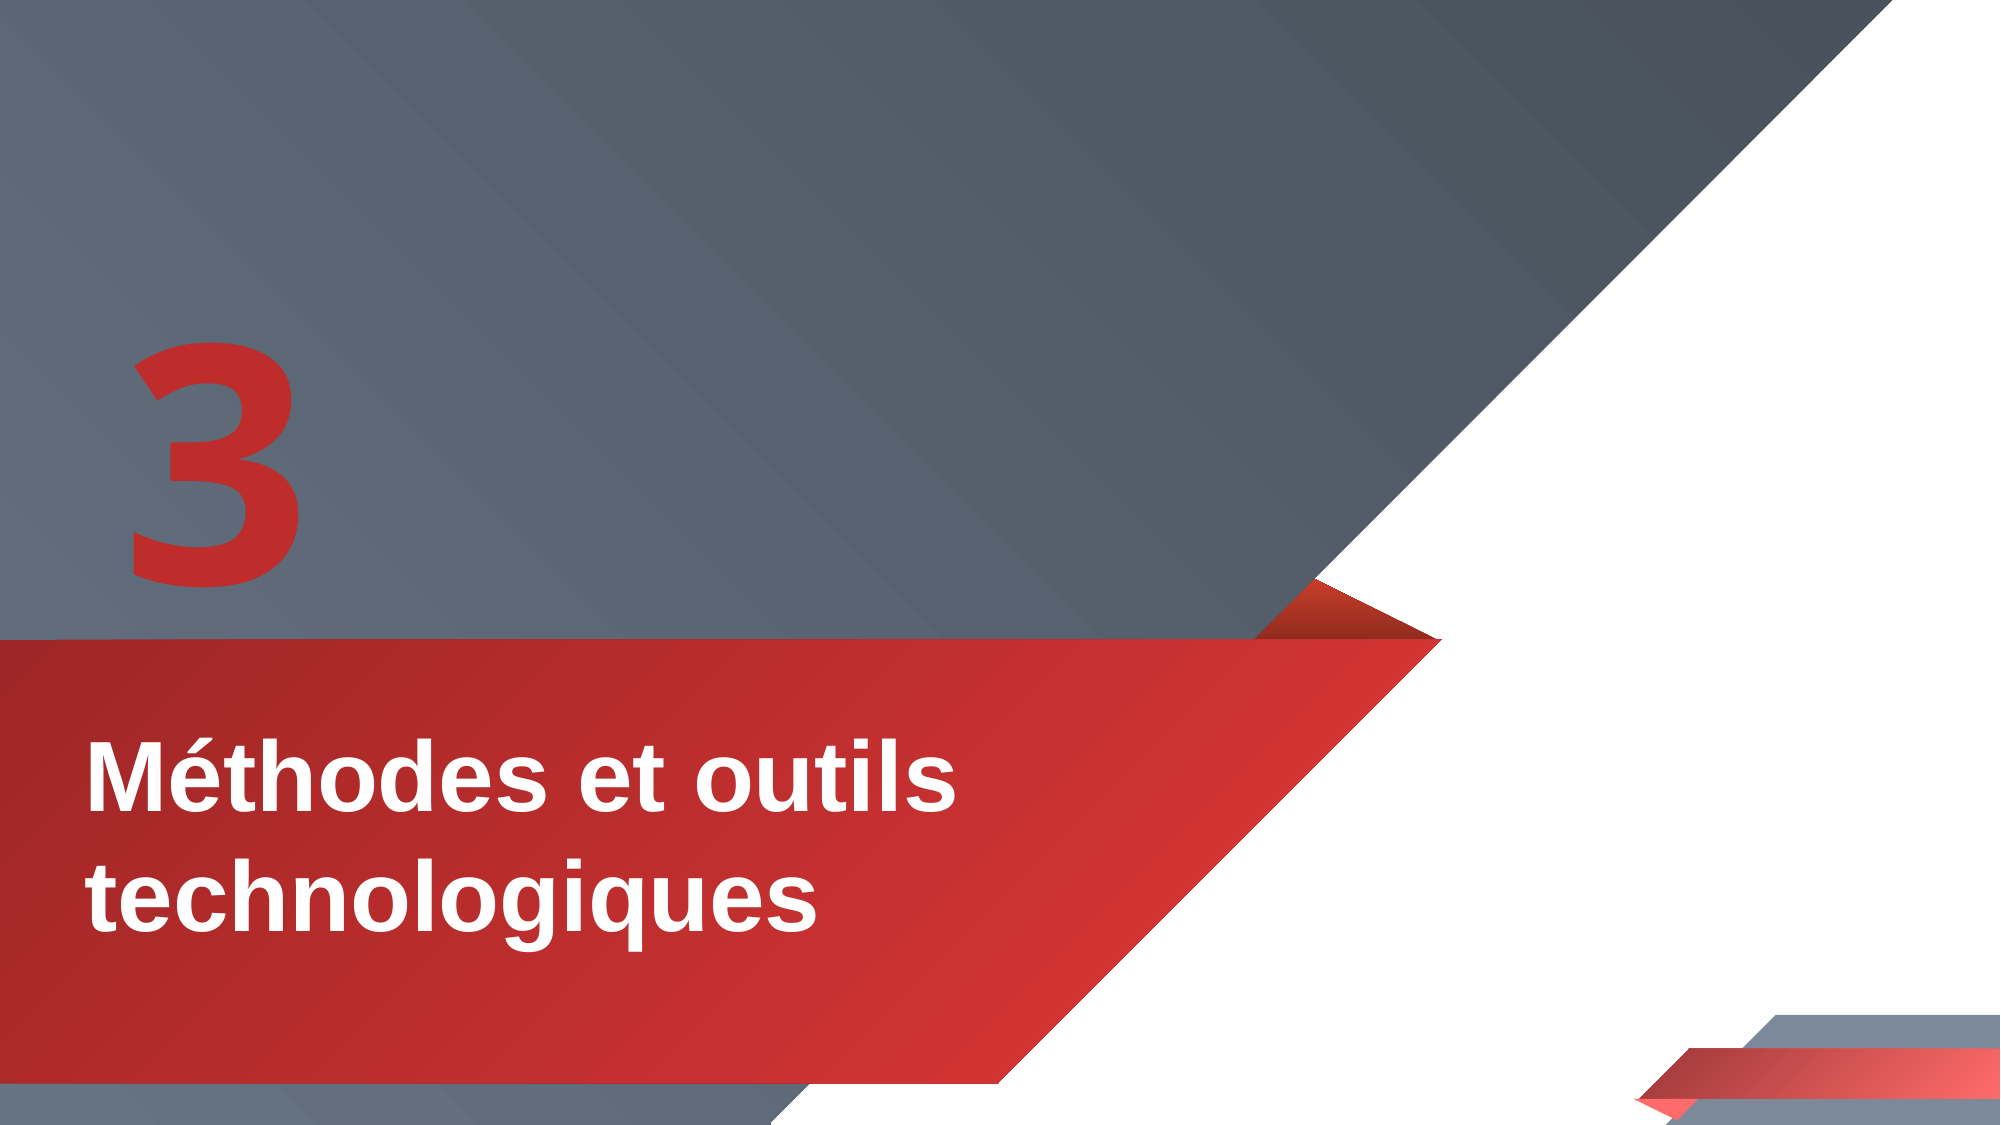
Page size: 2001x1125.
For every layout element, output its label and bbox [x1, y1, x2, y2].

text_box [1633, 1014, 2000, 1125]
text_box [0, 0, 1893, 1125]
